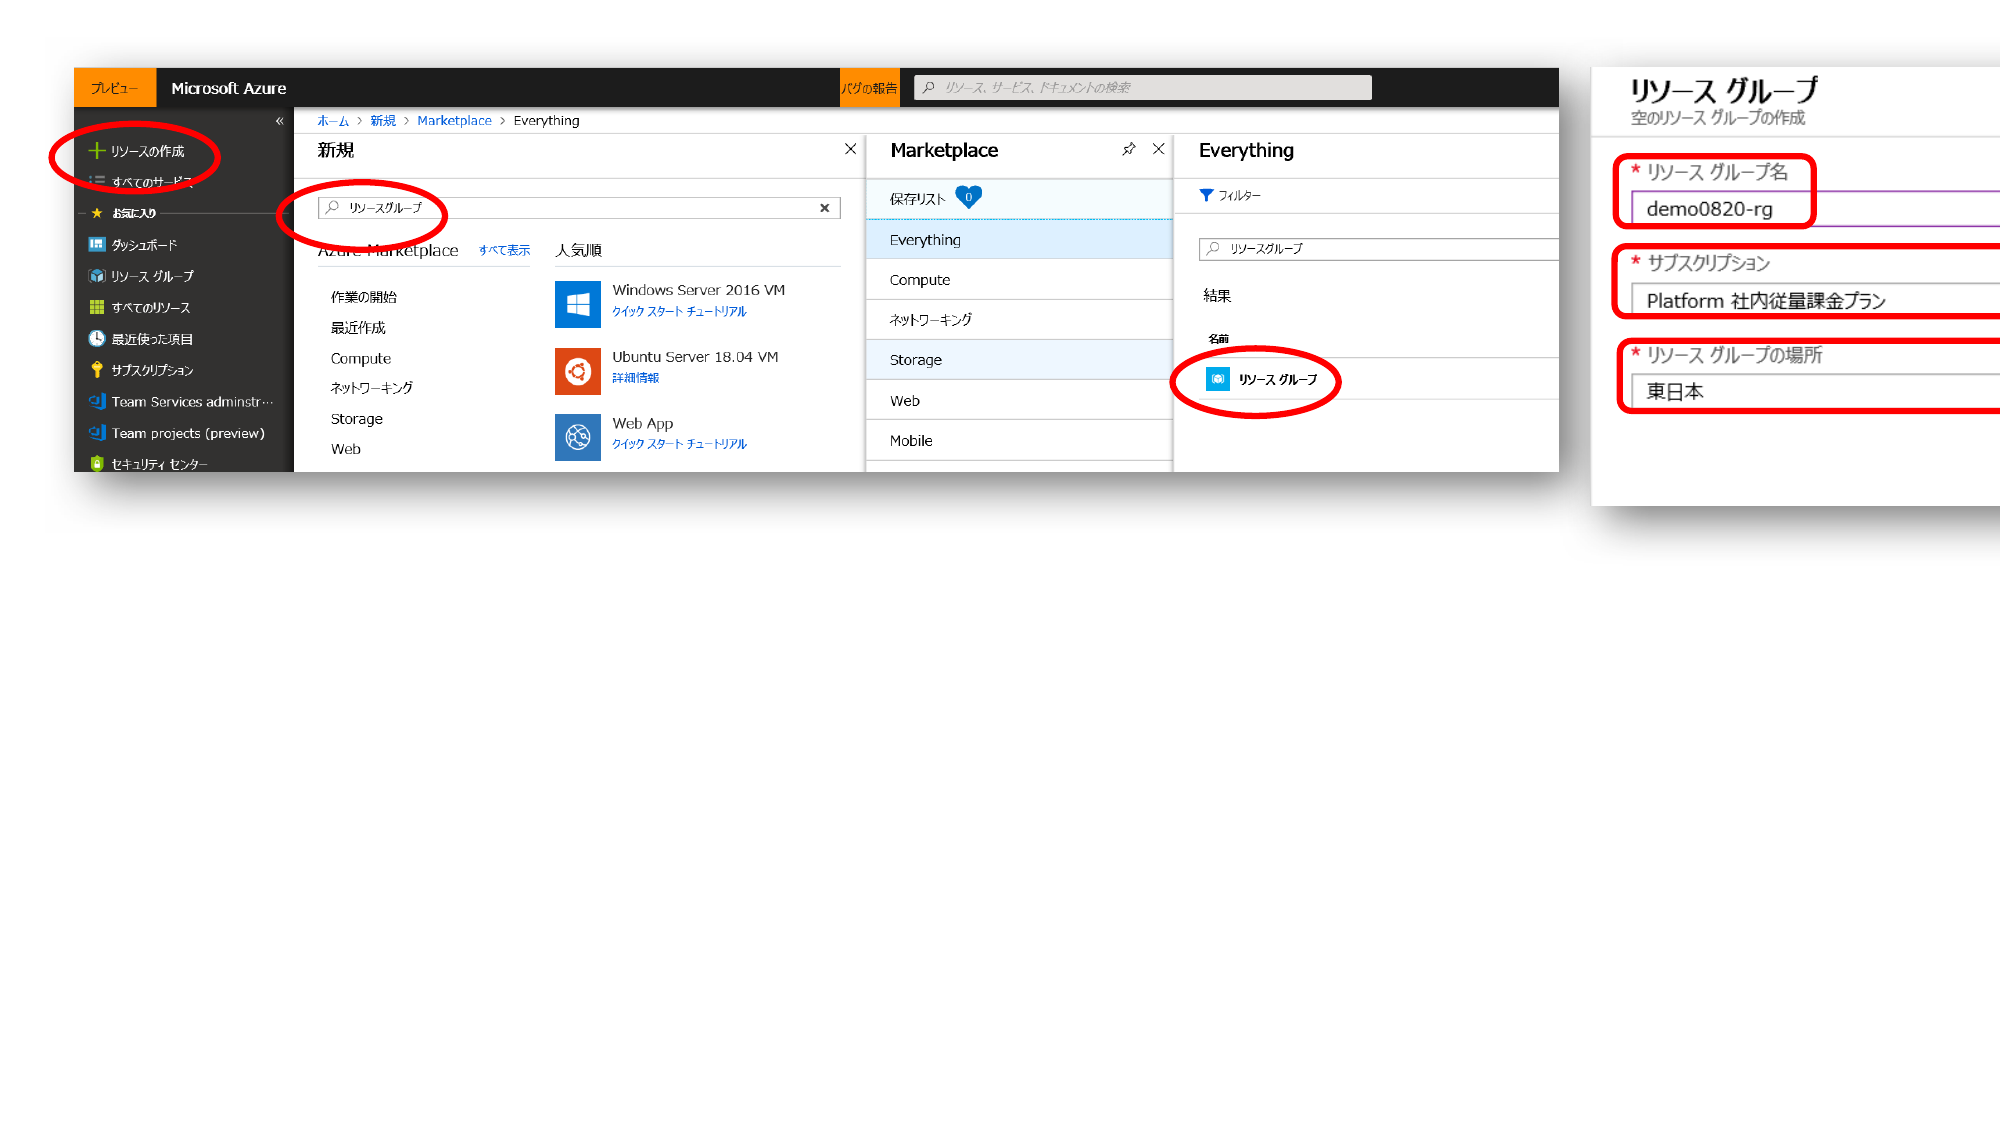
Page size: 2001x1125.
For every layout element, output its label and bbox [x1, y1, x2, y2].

text_box [50, 133, 74, 182]
picture [74, 67, 1559, 472]
picture [1590, 67, 2000, 506]
